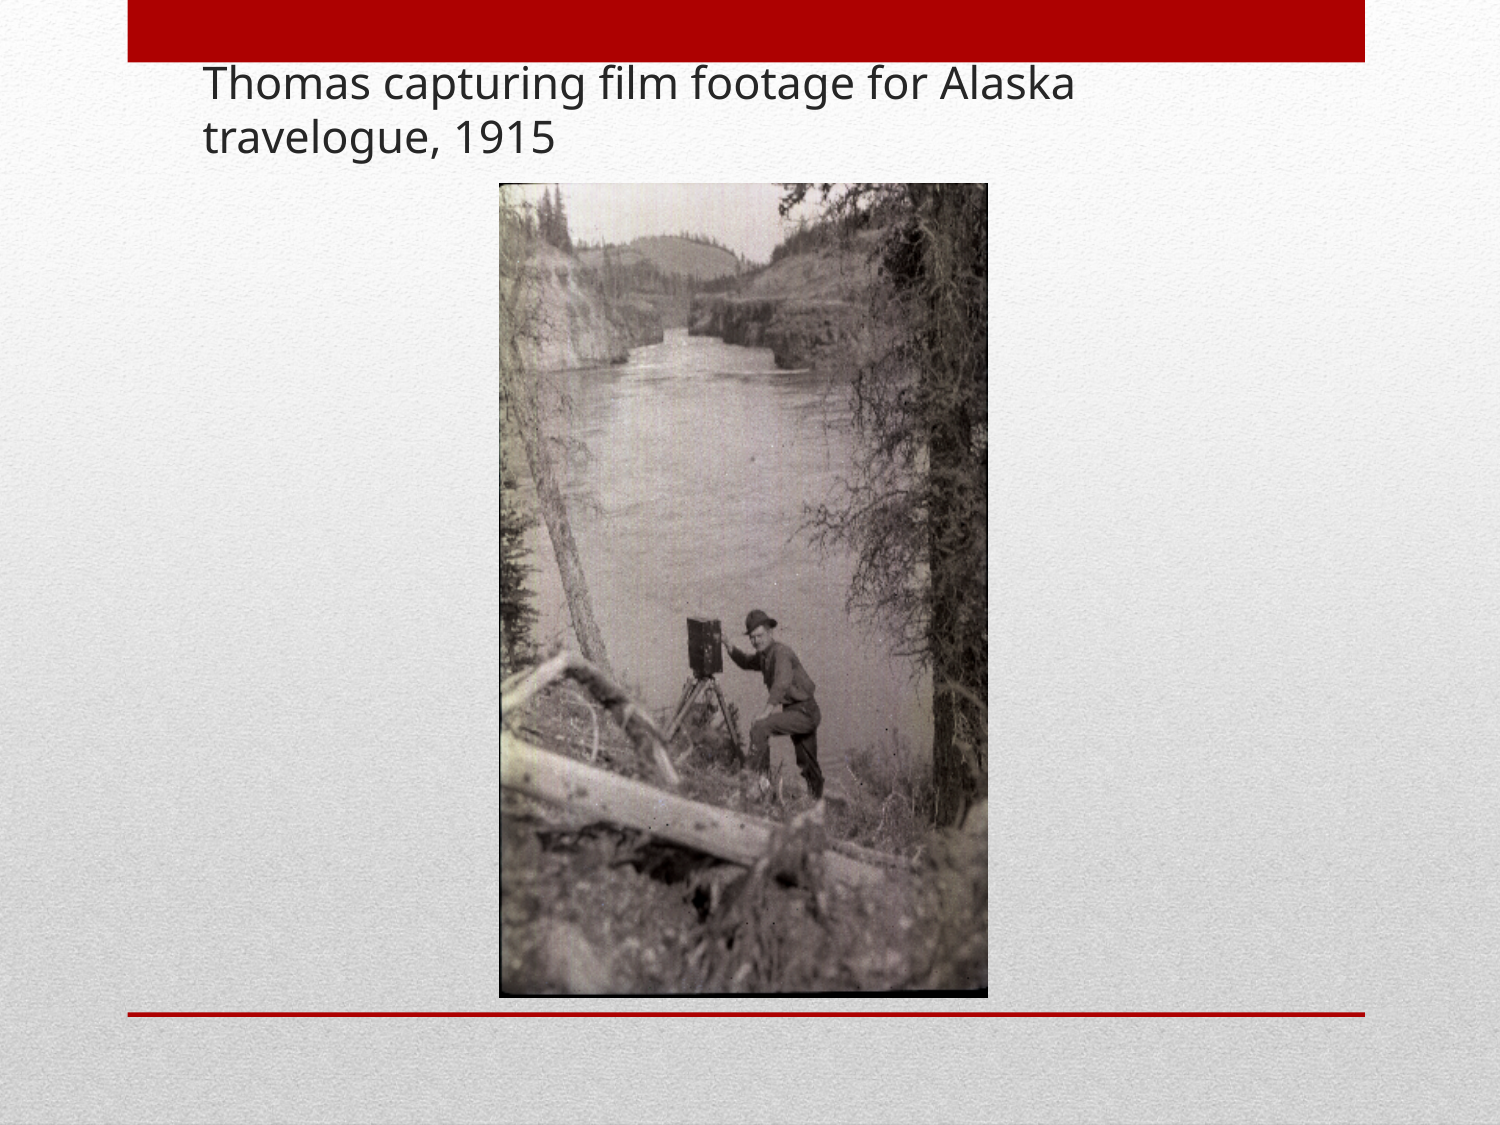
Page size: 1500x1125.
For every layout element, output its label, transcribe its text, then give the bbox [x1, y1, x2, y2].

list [499, 183, 988, 998]
picture [0, 0, 1500, 1125]
title Thomas capturing film footage for Alaska travelogue, 1915 [187, 83, 1300, 171]
